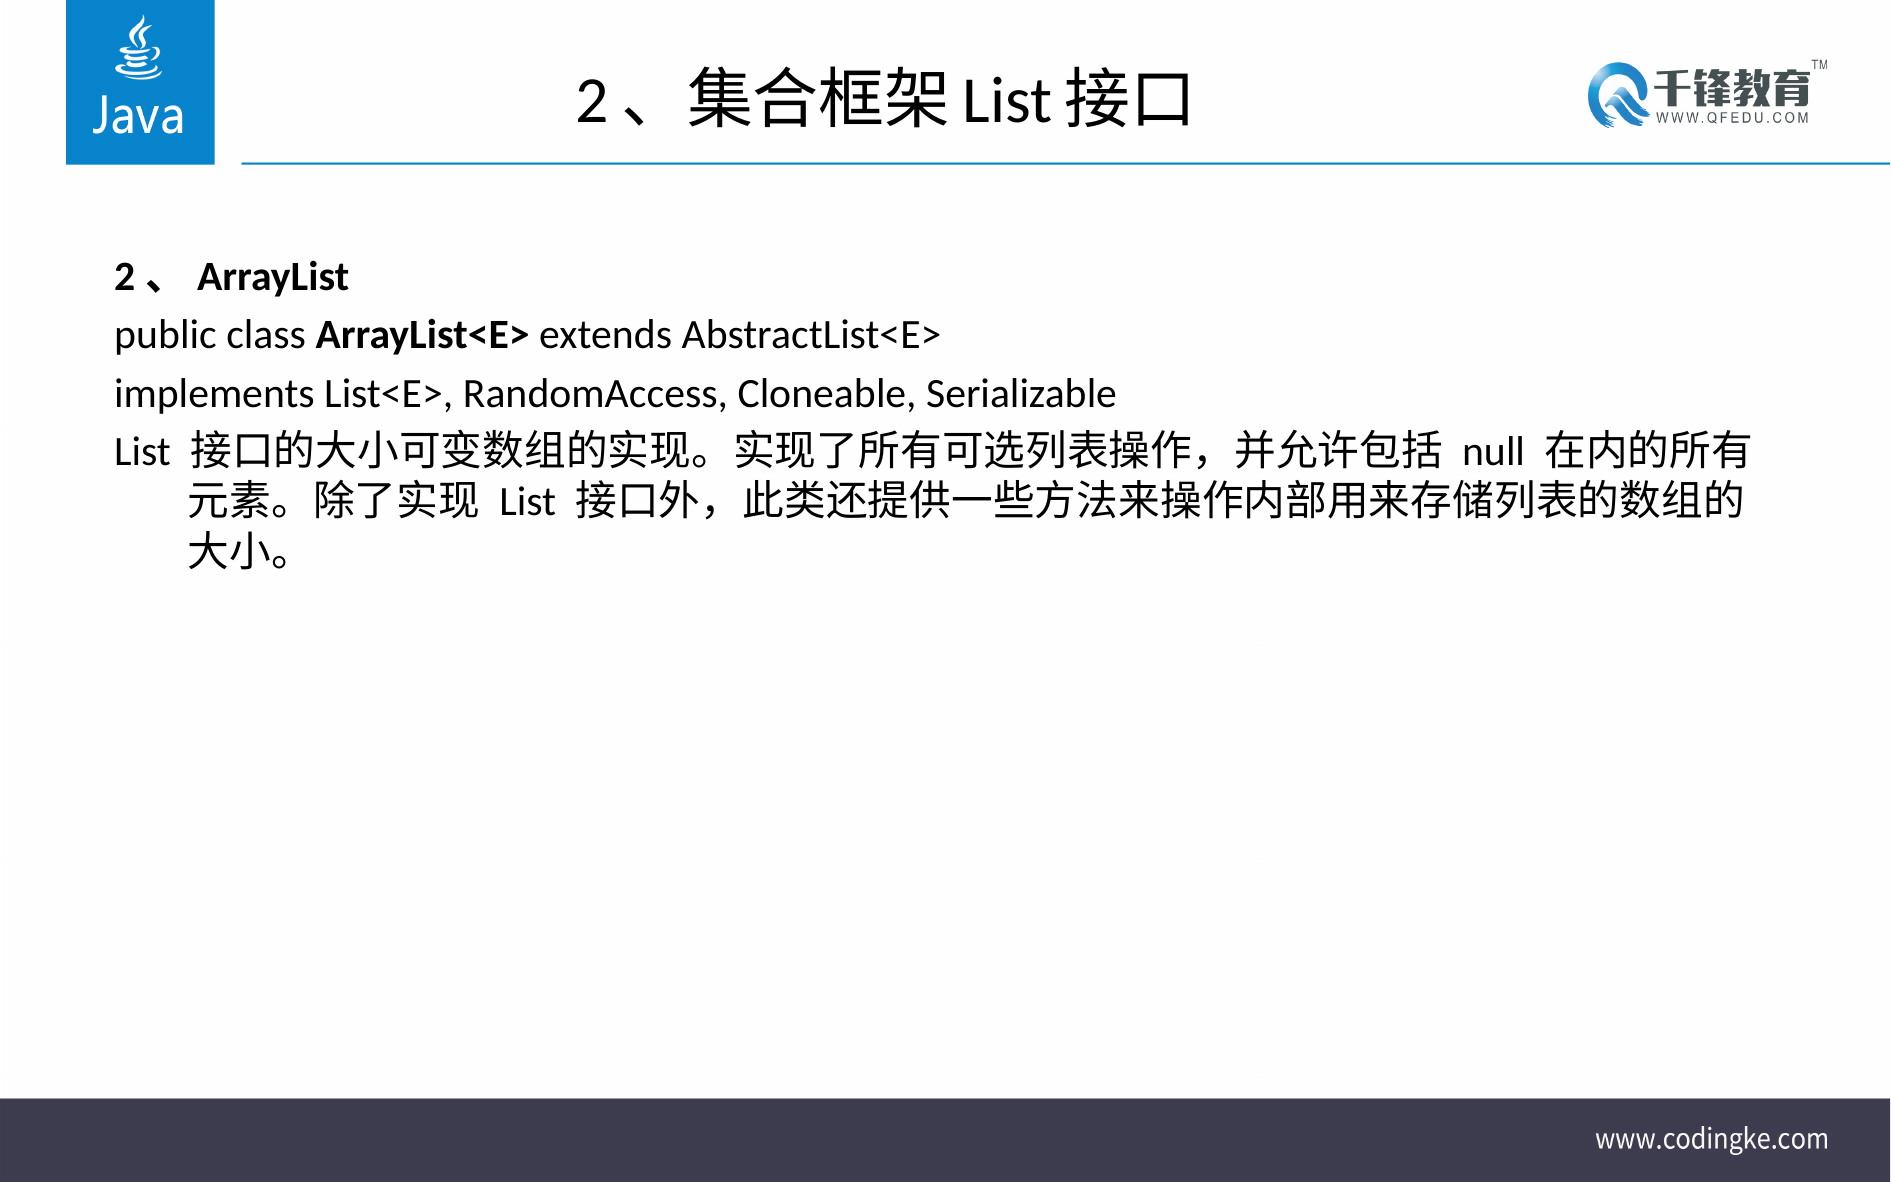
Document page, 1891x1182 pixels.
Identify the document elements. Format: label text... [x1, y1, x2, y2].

list 2、ArrayList public class ArrayList<E> extends AbstractList<E> implements List<E>, RandomAccess, Cloneable, Serializable List 接口的大小可变数组的实现。实现了所有可选列表操作，并允许包括 null 在内的所有元素。除了实现 List 接口外，此类还提供一些方法来操作内部用来存储列表的数组的大小。 [94, 239, 1796, 1036]
picture [0, 0, 1891, 1182]
title 2、集合框架List接口 [236, 47, 1536, 147]
